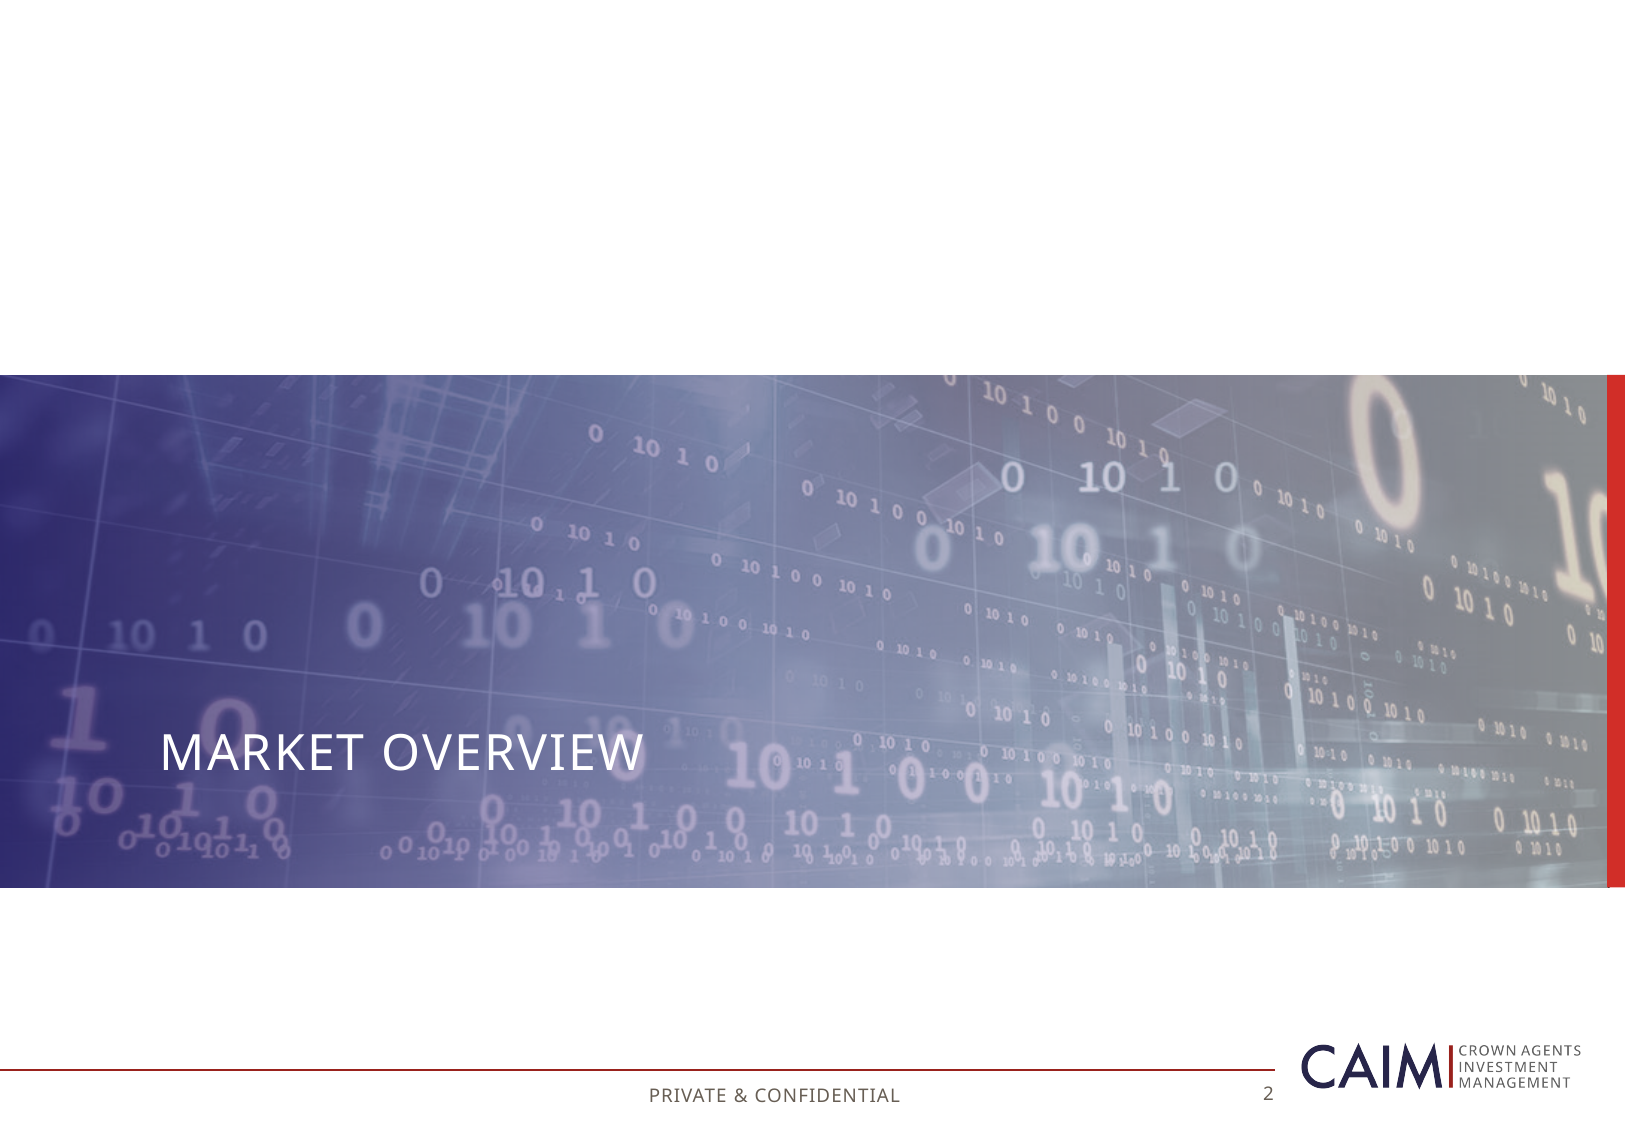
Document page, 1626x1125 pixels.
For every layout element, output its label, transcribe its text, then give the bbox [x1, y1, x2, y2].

title Market Overview [159, 726, 1456, 781]
picture [1284, 1038, 1586, 1104]
